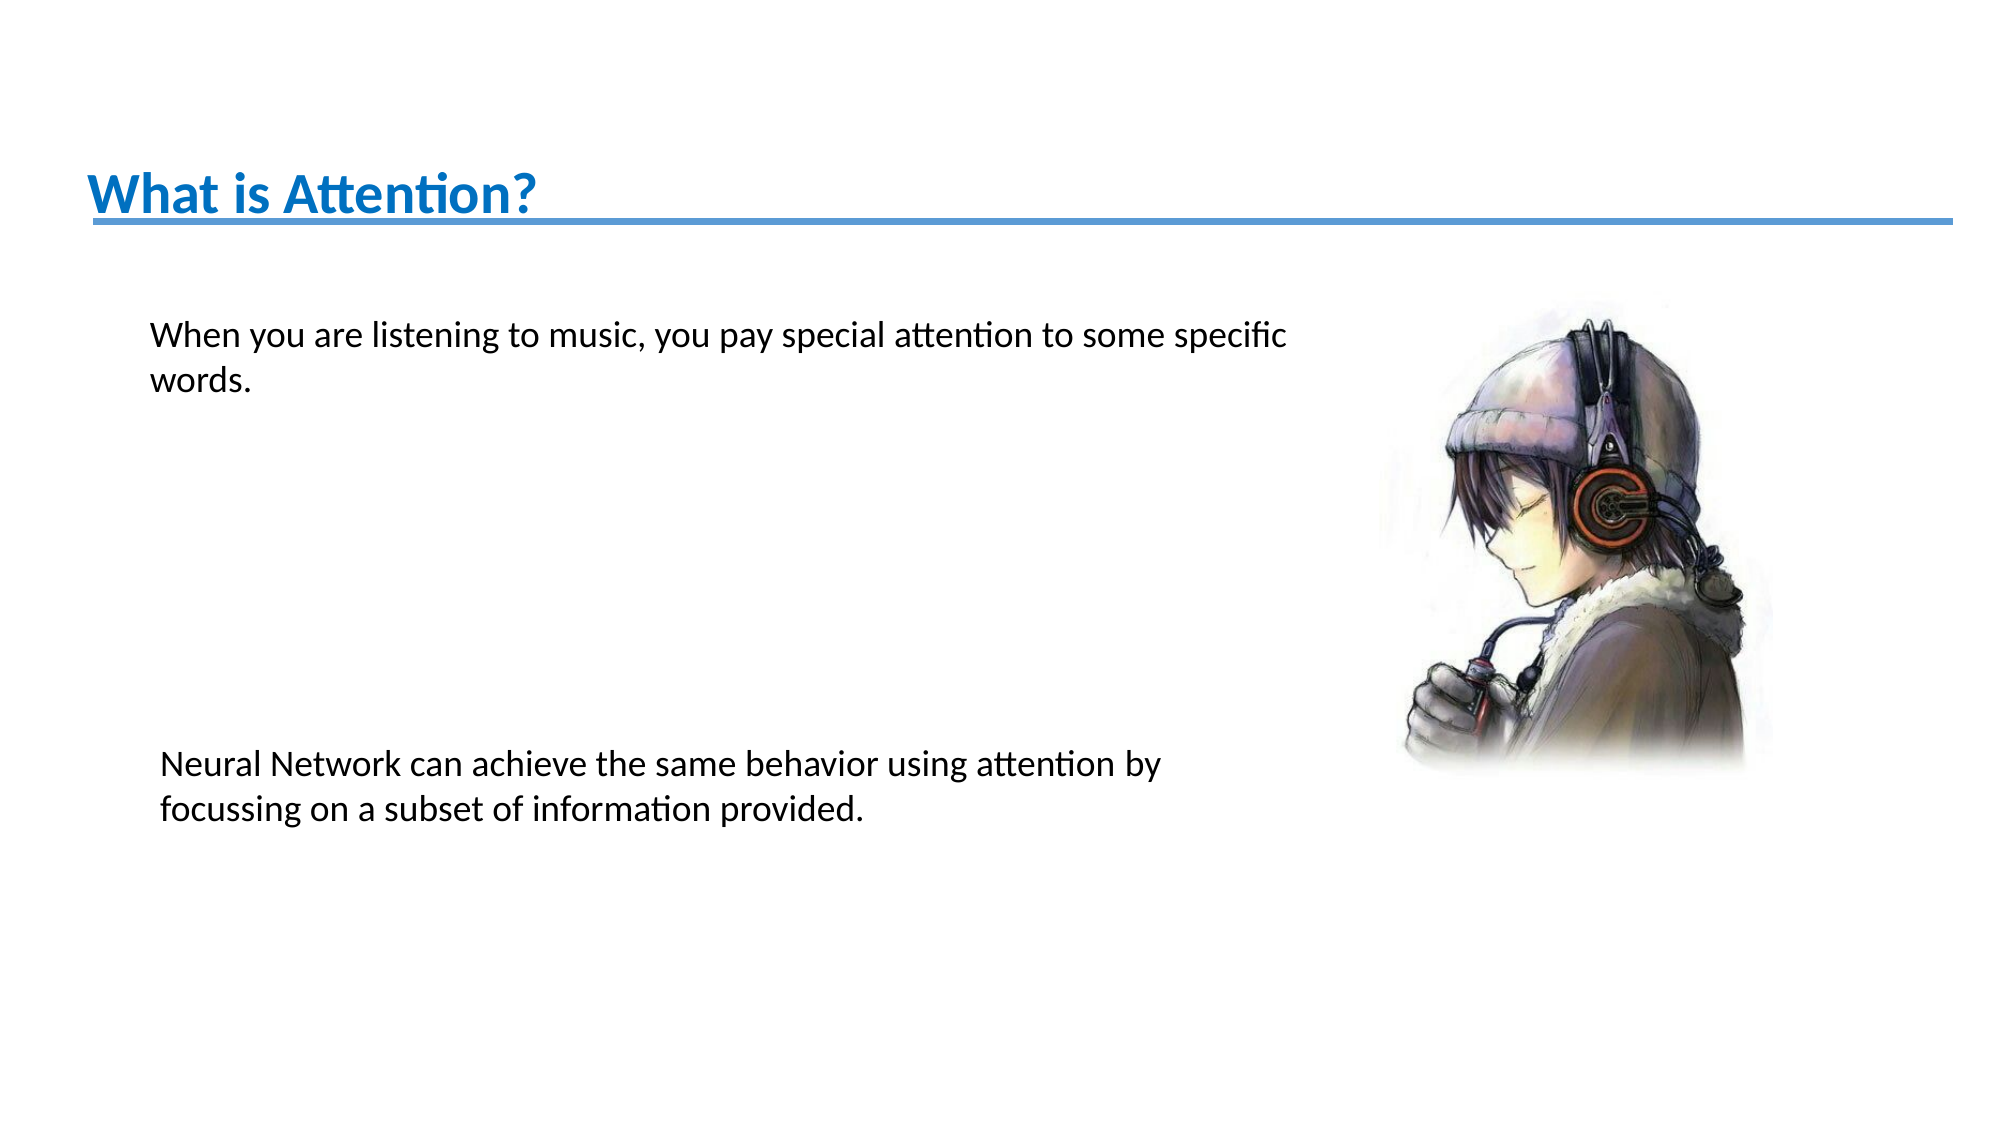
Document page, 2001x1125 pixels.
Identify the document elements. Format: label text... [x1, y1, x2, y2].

text_box What is Attention? [72, 147, 1656, 233]
picture [1379, 291, 1773, 804]
text_box When you are listening to music, you pay special attention to some specific words. [135, 302, 1310, 453]
text_box Neural Network can achieve the same behavior using attention by focussing on a subset of information provided. [145, 731, 1229, 837]
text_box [91, 76, 1955, 227]
